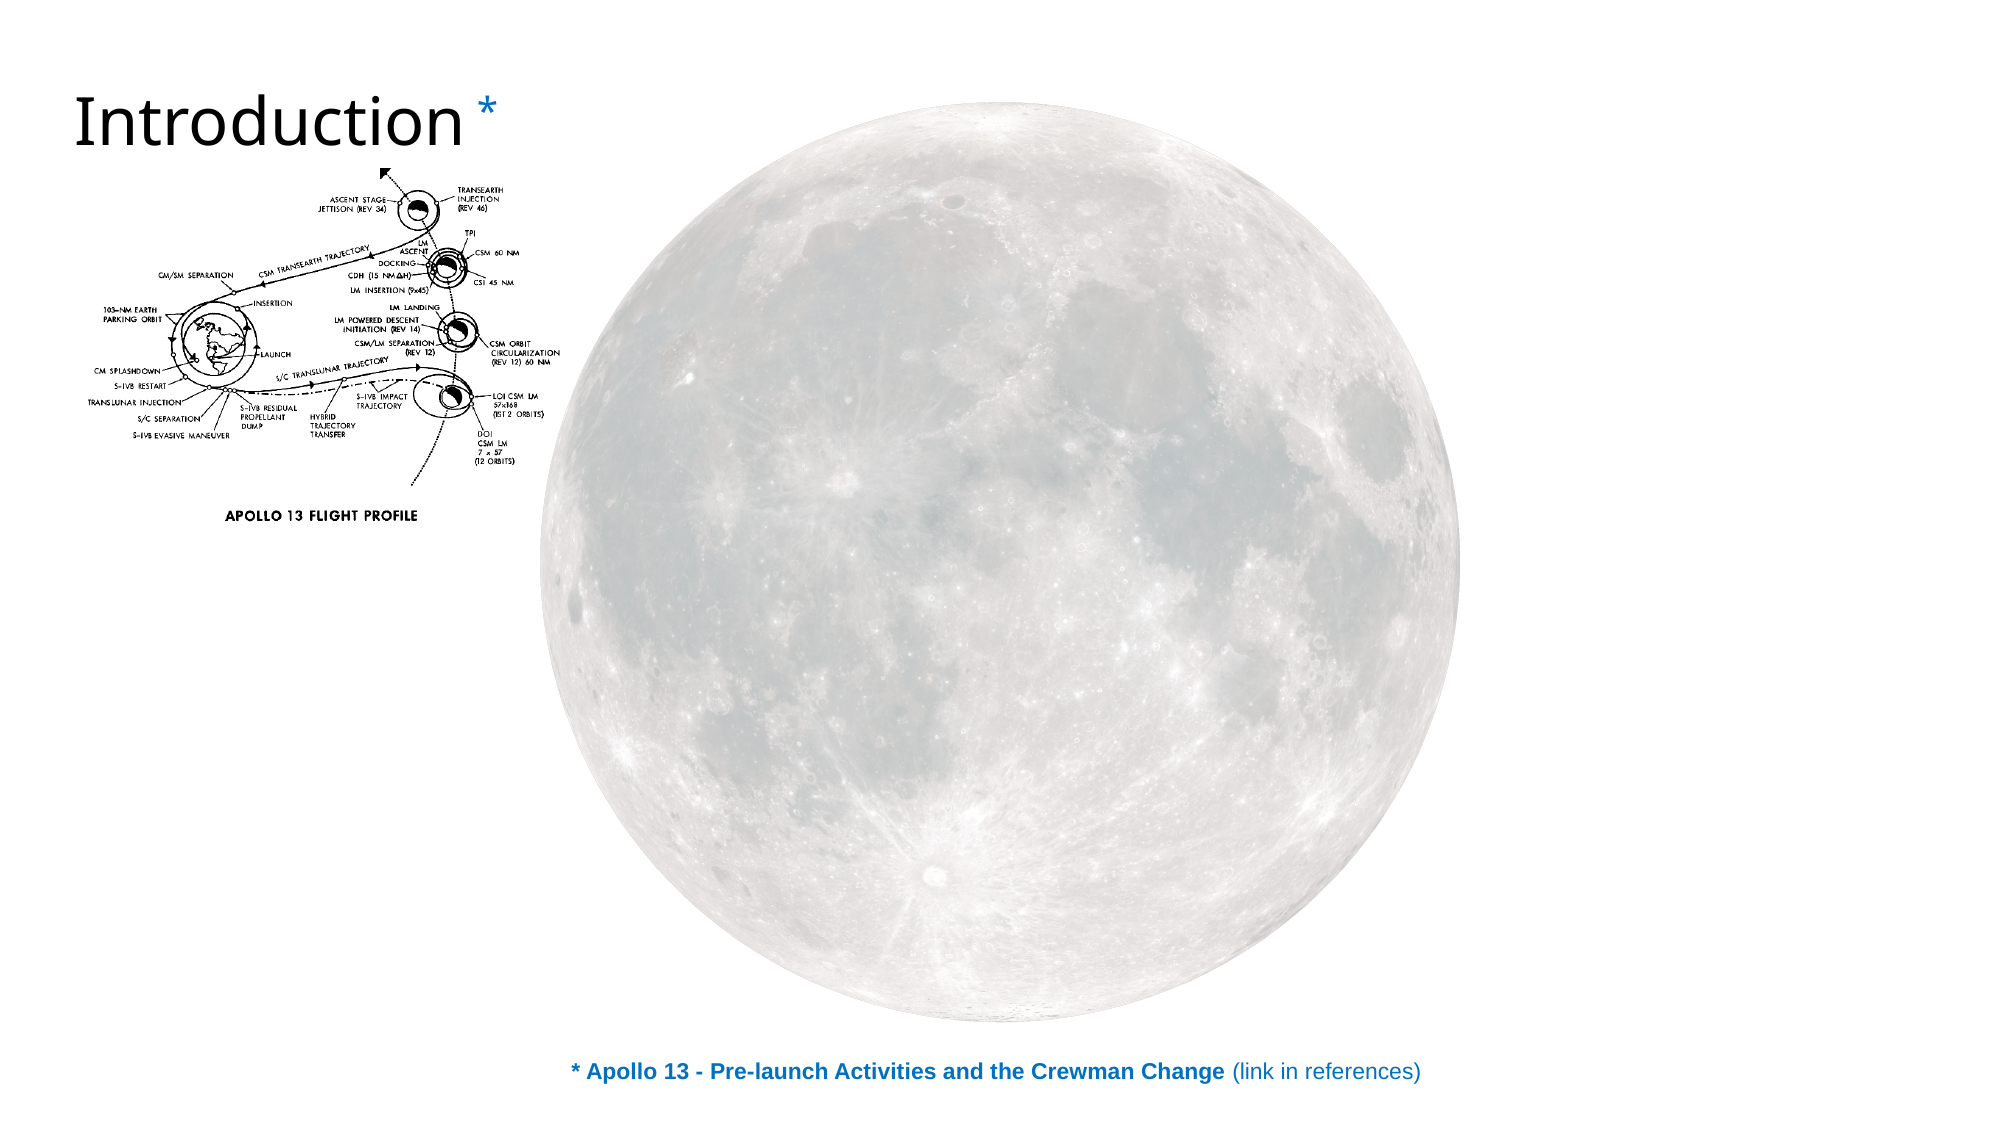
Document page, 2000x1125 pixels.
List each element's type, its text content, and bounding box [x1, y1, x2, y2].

title Introduction * [74, 75, 1925, 162]
text_box * Apollo 13 - Pre-launch Activities and the Crewman Change (link in references) [499, 1049, 1500, 1092]
picture [74, 101, 1461, 1024]
